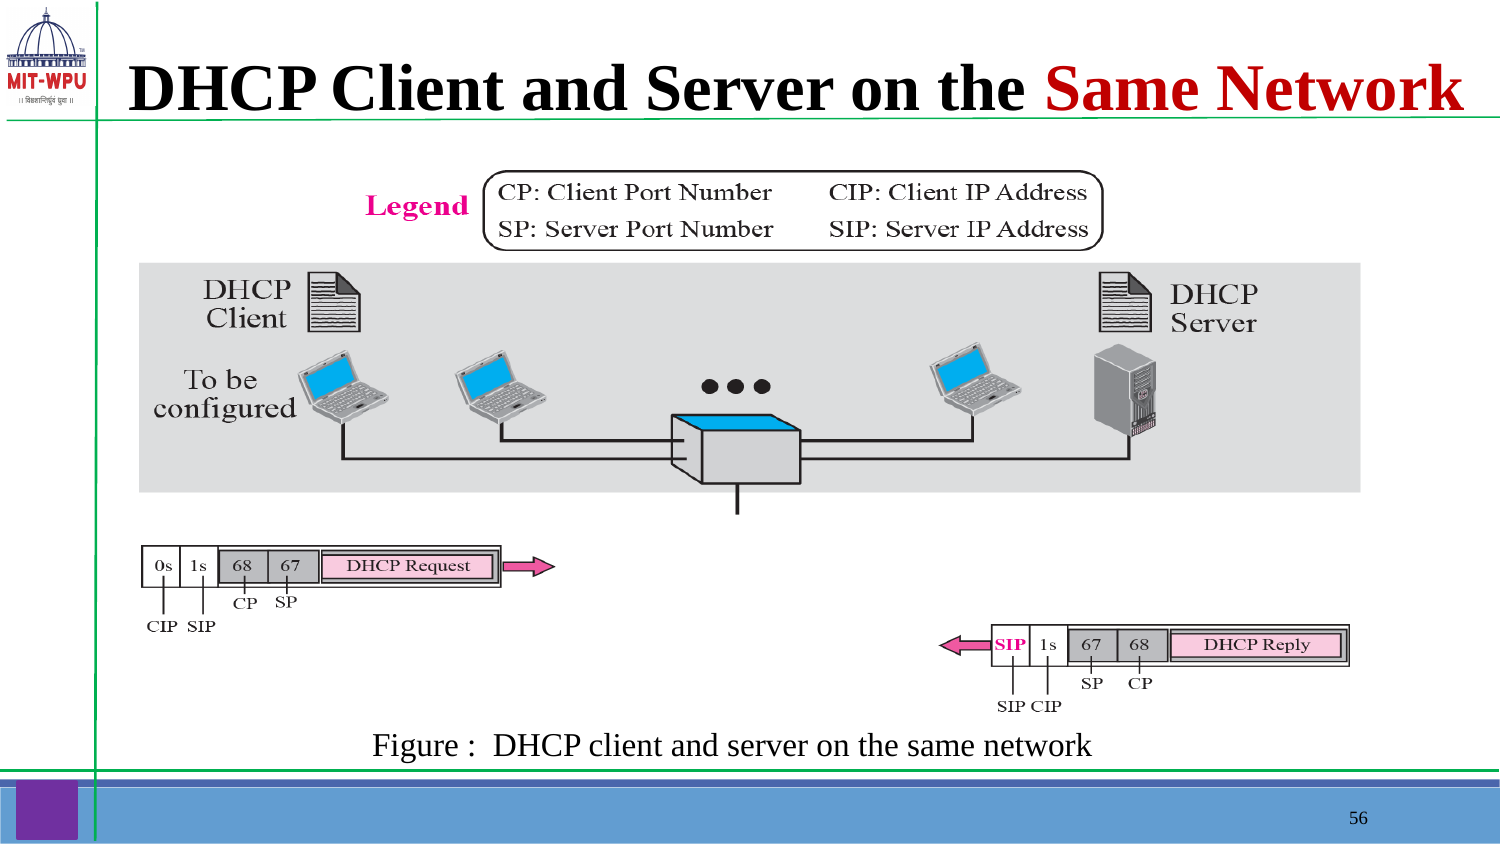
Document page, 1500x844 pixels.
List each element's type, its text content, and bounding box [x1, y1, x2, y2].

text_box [94, 780, 98, 842]
picture [6, 7, 96, 106]
picture [139, 170, 1361, 516]
text_box Figure : DHCP client and server on the same network [115, 708, 1350, 769]
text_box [94, 111, 98, 770]
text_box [6, 116, 89, 121]
text_box Figure : DHCP client and server on the same network [115, 780, 1350, 785]
title DHCP Client and Server on the Same Network [117, 39, 1500, 115]
slide_number ‹#› [1218, 794, 1380, 840]
picture [140, 545, 556, 637]
picture [937, 624, 1350, 717]
text_box [17, 782, 76, 839]
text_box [102, 116, 1500, 121]
